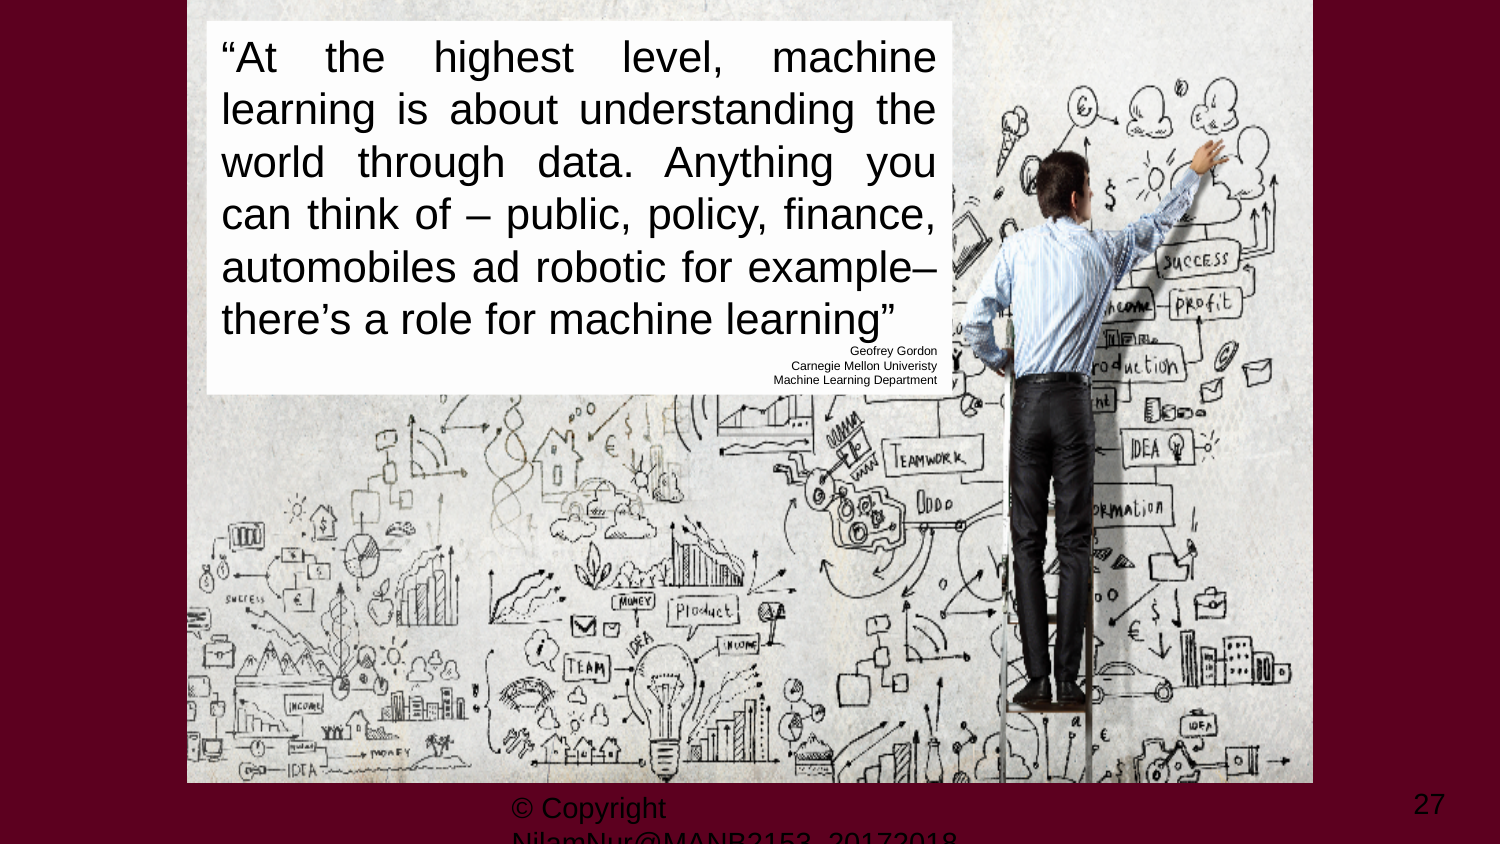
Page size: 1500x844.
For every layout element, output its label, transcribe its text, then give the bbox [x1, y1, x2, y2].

footer © Copyright NilamNur@MANB2153_20172018 [496, 793, 1028, 827]
picture [187, 0, 1313, 784]
slide_number 27 [1398, 770, 1489, 835]
